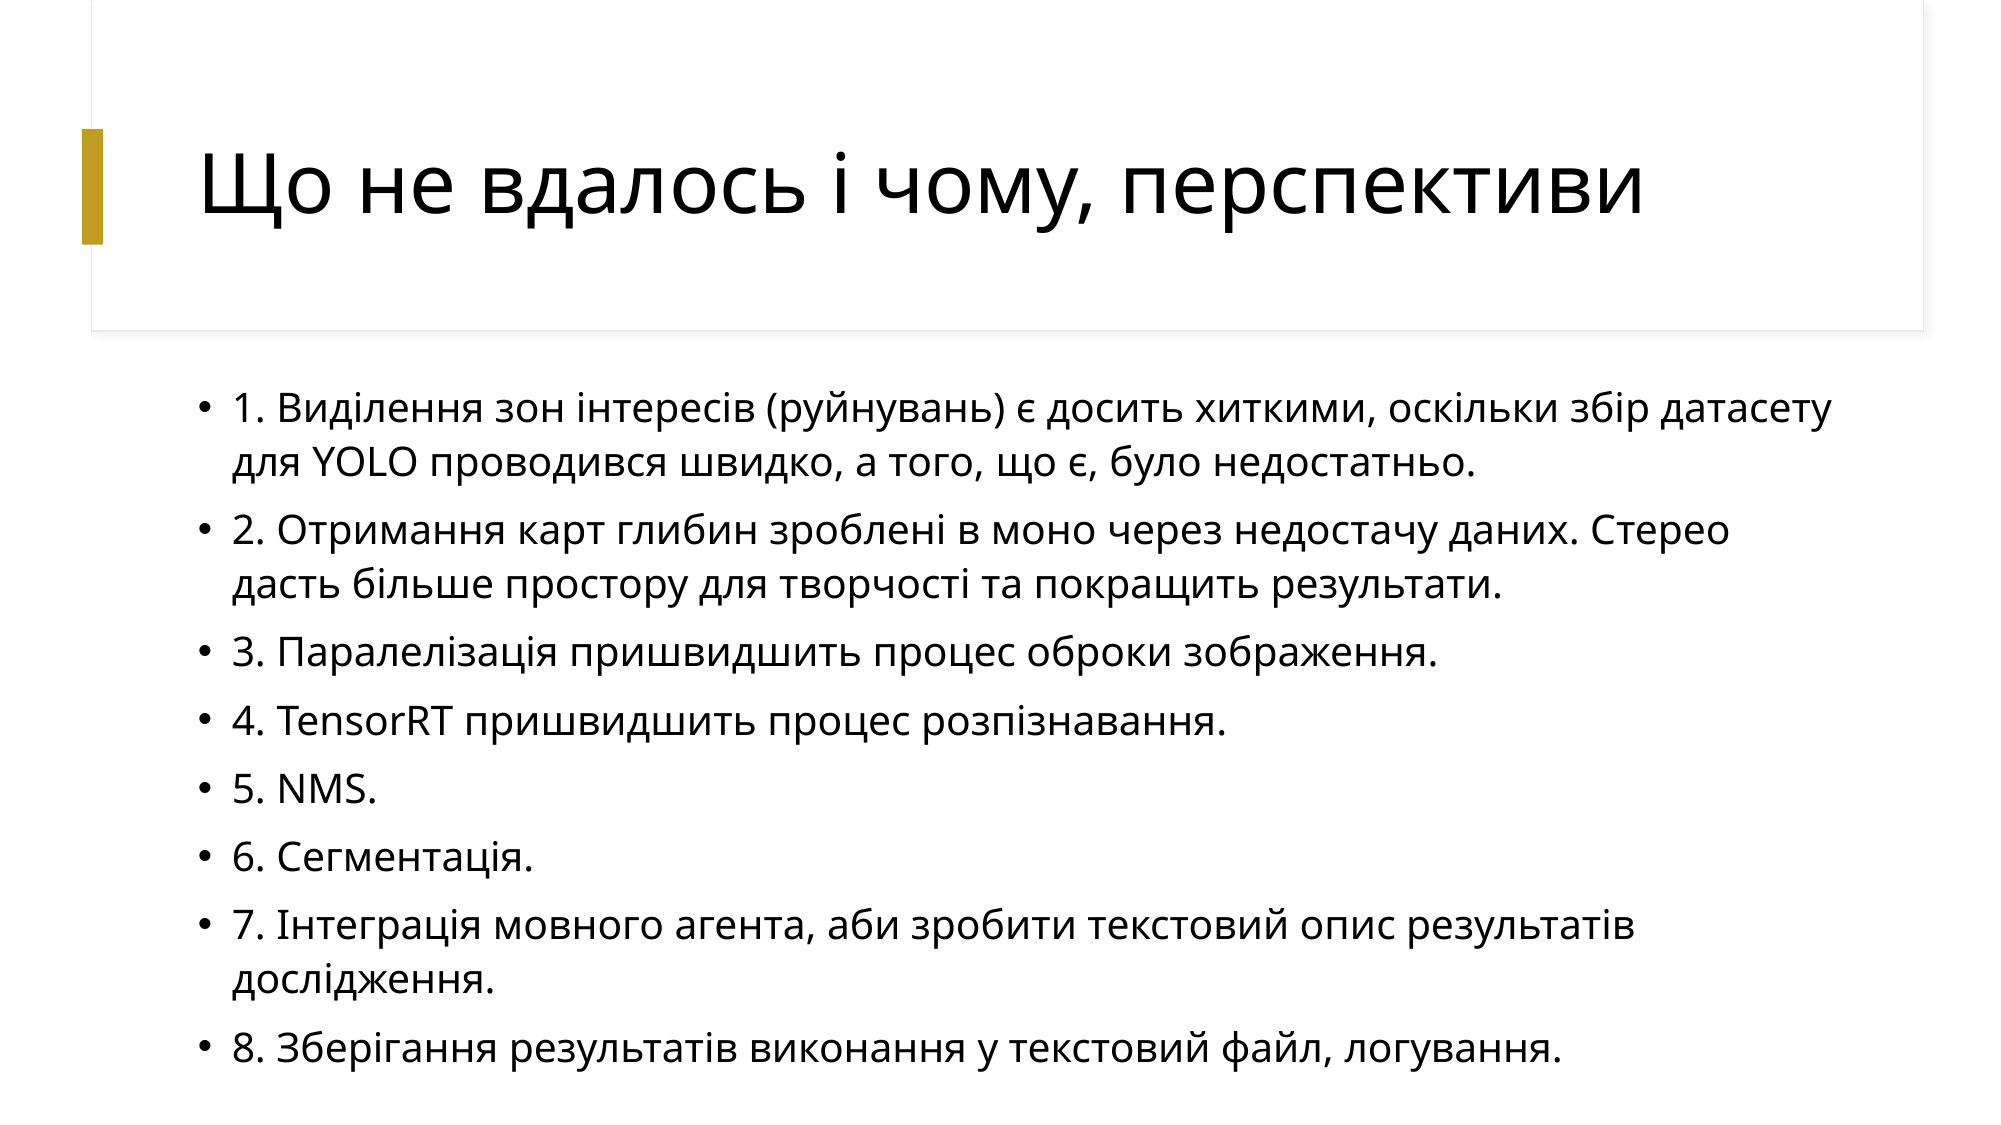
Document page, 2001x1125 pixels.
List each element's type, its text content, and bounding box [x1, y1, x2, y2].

list 1. Виділення зон інтересів (руйнувань) є досить хиткими, оскільки збір датасету для YOLO проводився швидко, а того, що є, було недостатньо. 2. Отримання карт глибин зроблені в моно через недостачу даних. Стерео дасть більше простору для творчості та покращить результати. 3. Паралелізація пришвидшить процес оброки зображення. 4. TensorRT пришвидшить процес розпізнавання. 5. NMS. 6. Сегментація. 7. Інтеграція мовного агента, аби зробити текстовий опис результатів дослідження. 8. Зберігання результатів виконання у текстовий файл, логування. [183, 369, 1851, 1078]
title Що не вдалось і чому, перспективи [183, 90, 1851, 284]
